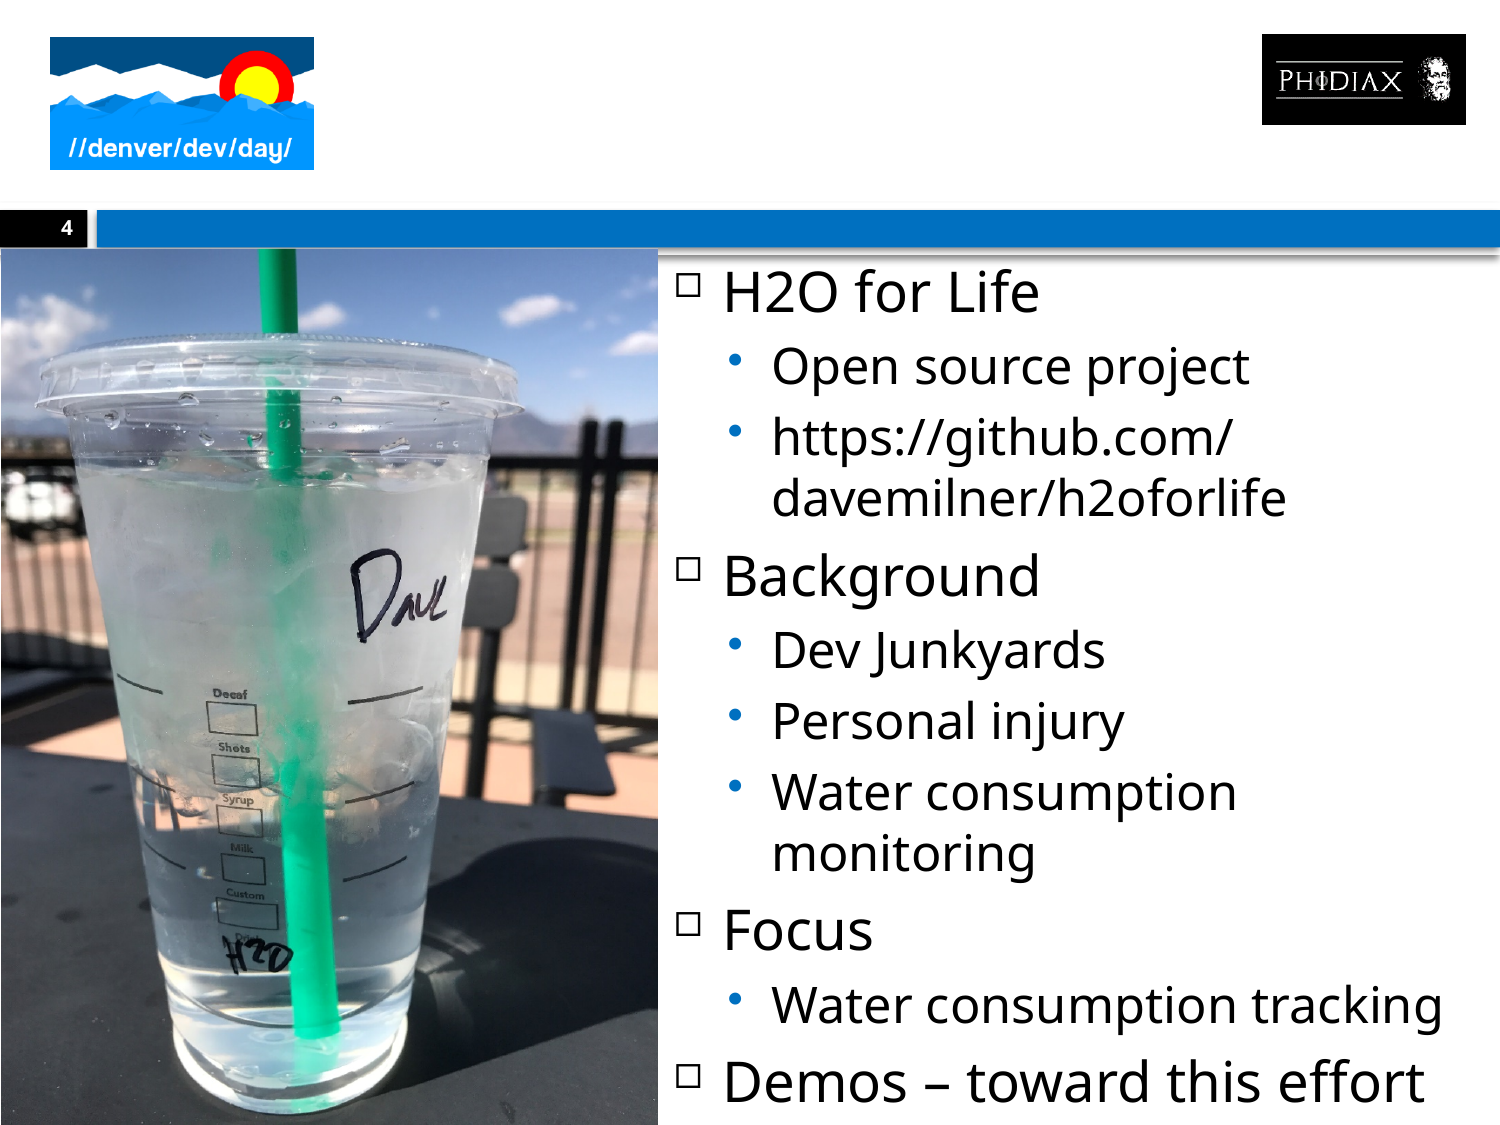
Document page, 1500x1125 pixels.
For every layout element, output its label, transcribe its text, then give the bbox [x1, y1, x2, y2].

picture [0, 250, 767, 1124]
picture [1262, 34, 1466, 125]
list H2O for Life Open source project https://github.com/davemilner/h2oforlife Background Dev Junkyards Personal injury Water consumption monitoring Focus Water consumption tracking Demos – toward this effort [658, 248, 1500, 1125]
slide_number 4 [0, 208, 88, 249]
picture [49, 37, 315, 170]
